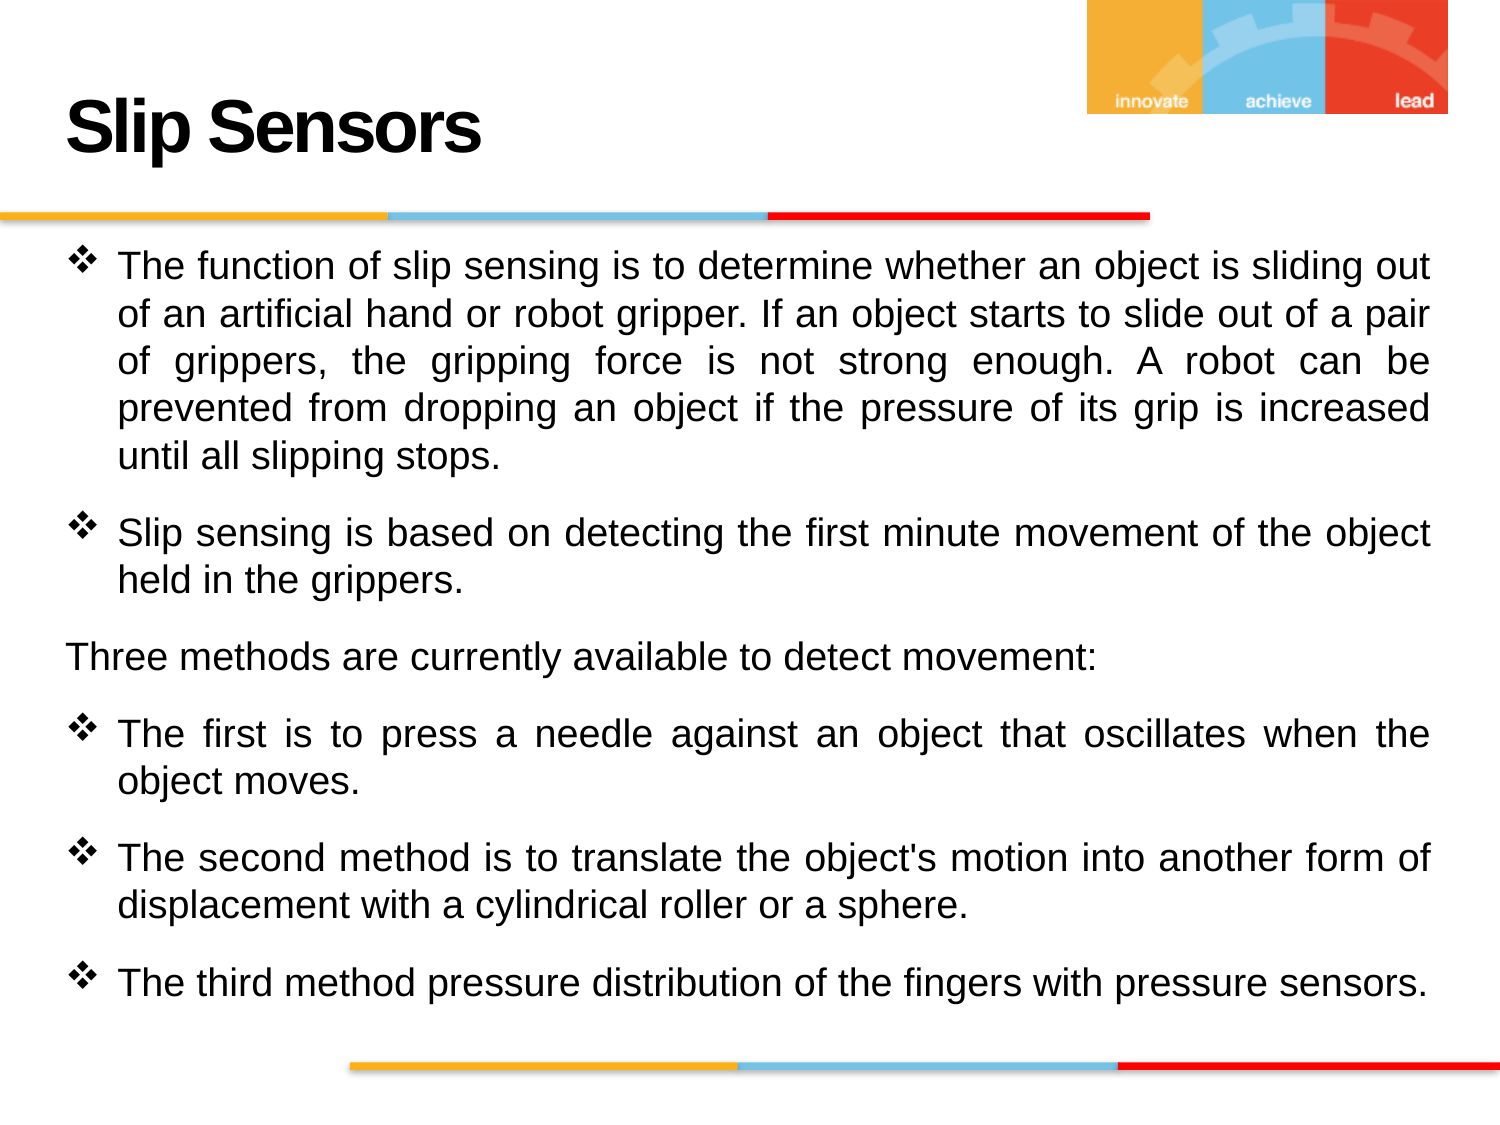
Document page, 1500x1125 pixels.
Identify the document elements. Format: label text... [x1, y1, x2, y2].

list The function of slip sensing is to determine whether an object is sliding out of an artificial hand or robot gripper. If an object starts to slide out of a pair of grippers, the gripping force is not strong enough. A robot can be prevented from dropping an object if the pressure of its grip is increased until all slipping stops. Slip sensing is based on detecting the first minute movement of the object held in the grippers. Three methods are currently available to detect movement: The first is to press a needle against an object that oscillates when the object moves. The second method is to translate the object's motion into another form of displacement with a cylindrical roller or a sphere. The third method pressure distribution of the fingers with pressure sensors. [50, 232, 1448, 1063]
picture [1087, 0, 1448, 45]
title Slip Sensors [50, 45, 1448, 200]
